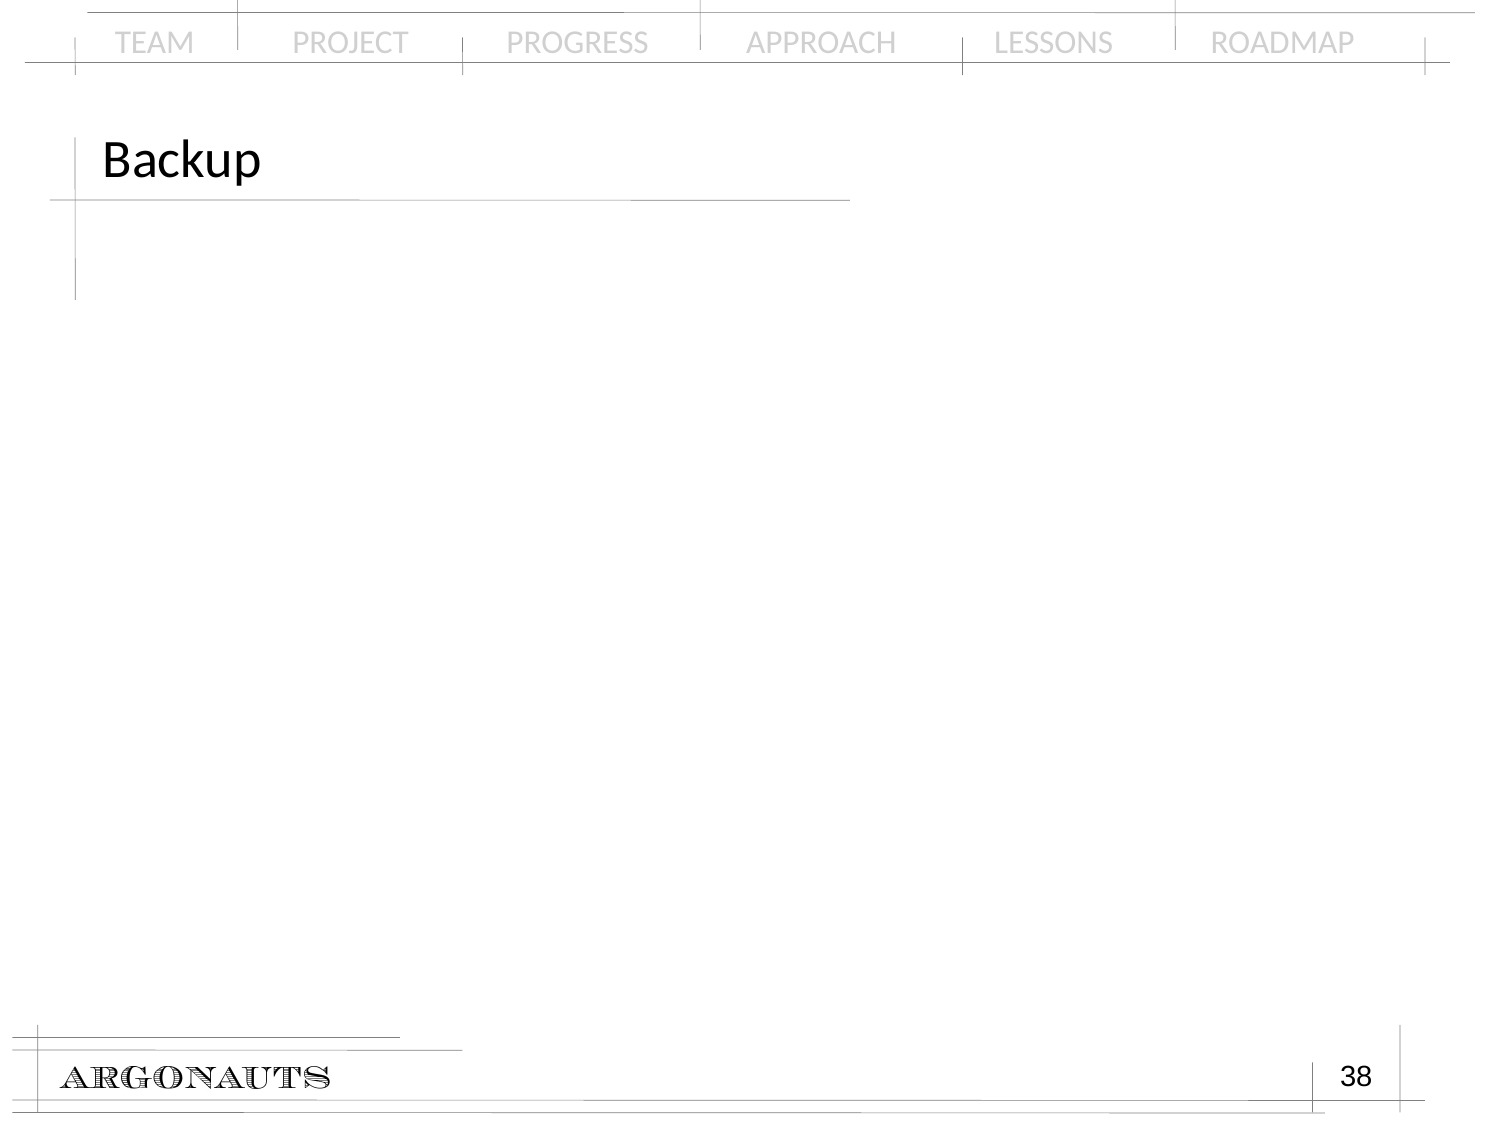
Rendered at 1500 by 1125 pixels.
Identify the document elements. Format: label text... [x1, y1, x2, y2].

title Backup [87, 112, 1413, 200]
picture [50, 1055, 350, 1099]
slide_number 38 [1074, 1050, 1388, 1125]
